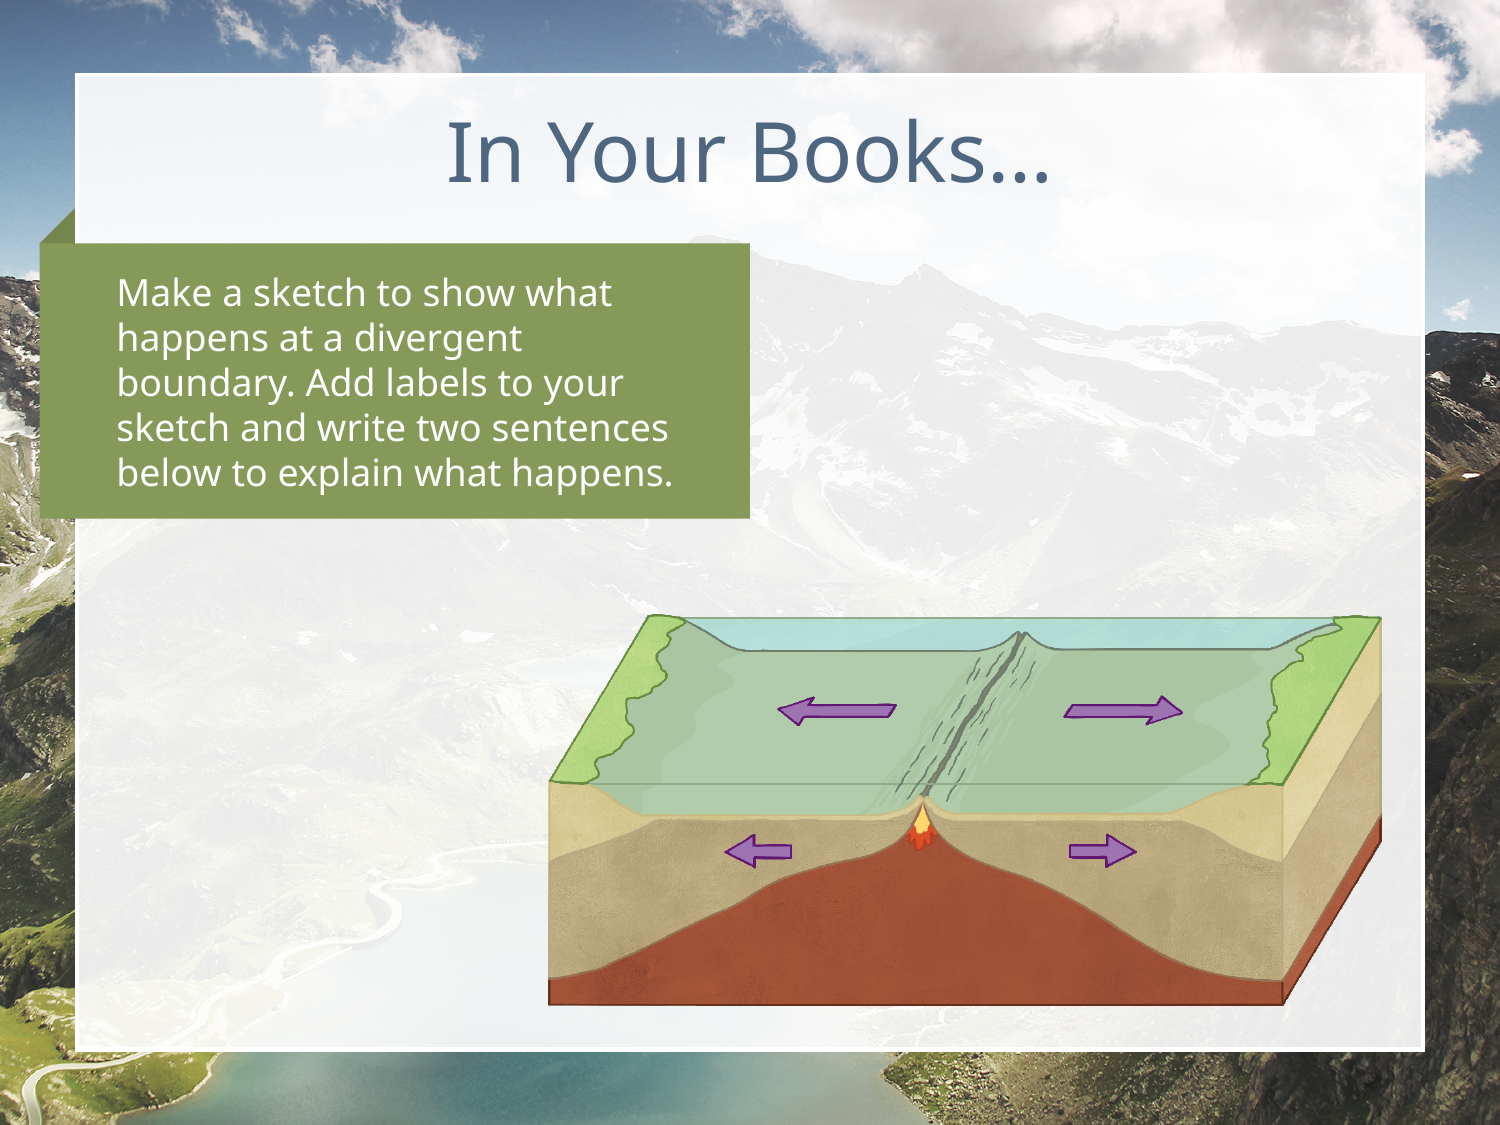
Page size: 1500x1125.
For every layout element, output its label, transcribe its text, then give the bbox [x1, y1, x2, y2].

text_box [39, 218, 750, 519]
picture [0, 0, 1500, 1125]
title In Your Books… [76, 75, 1424, 233]
list Your text here [76, 233, 1424, 1053]
